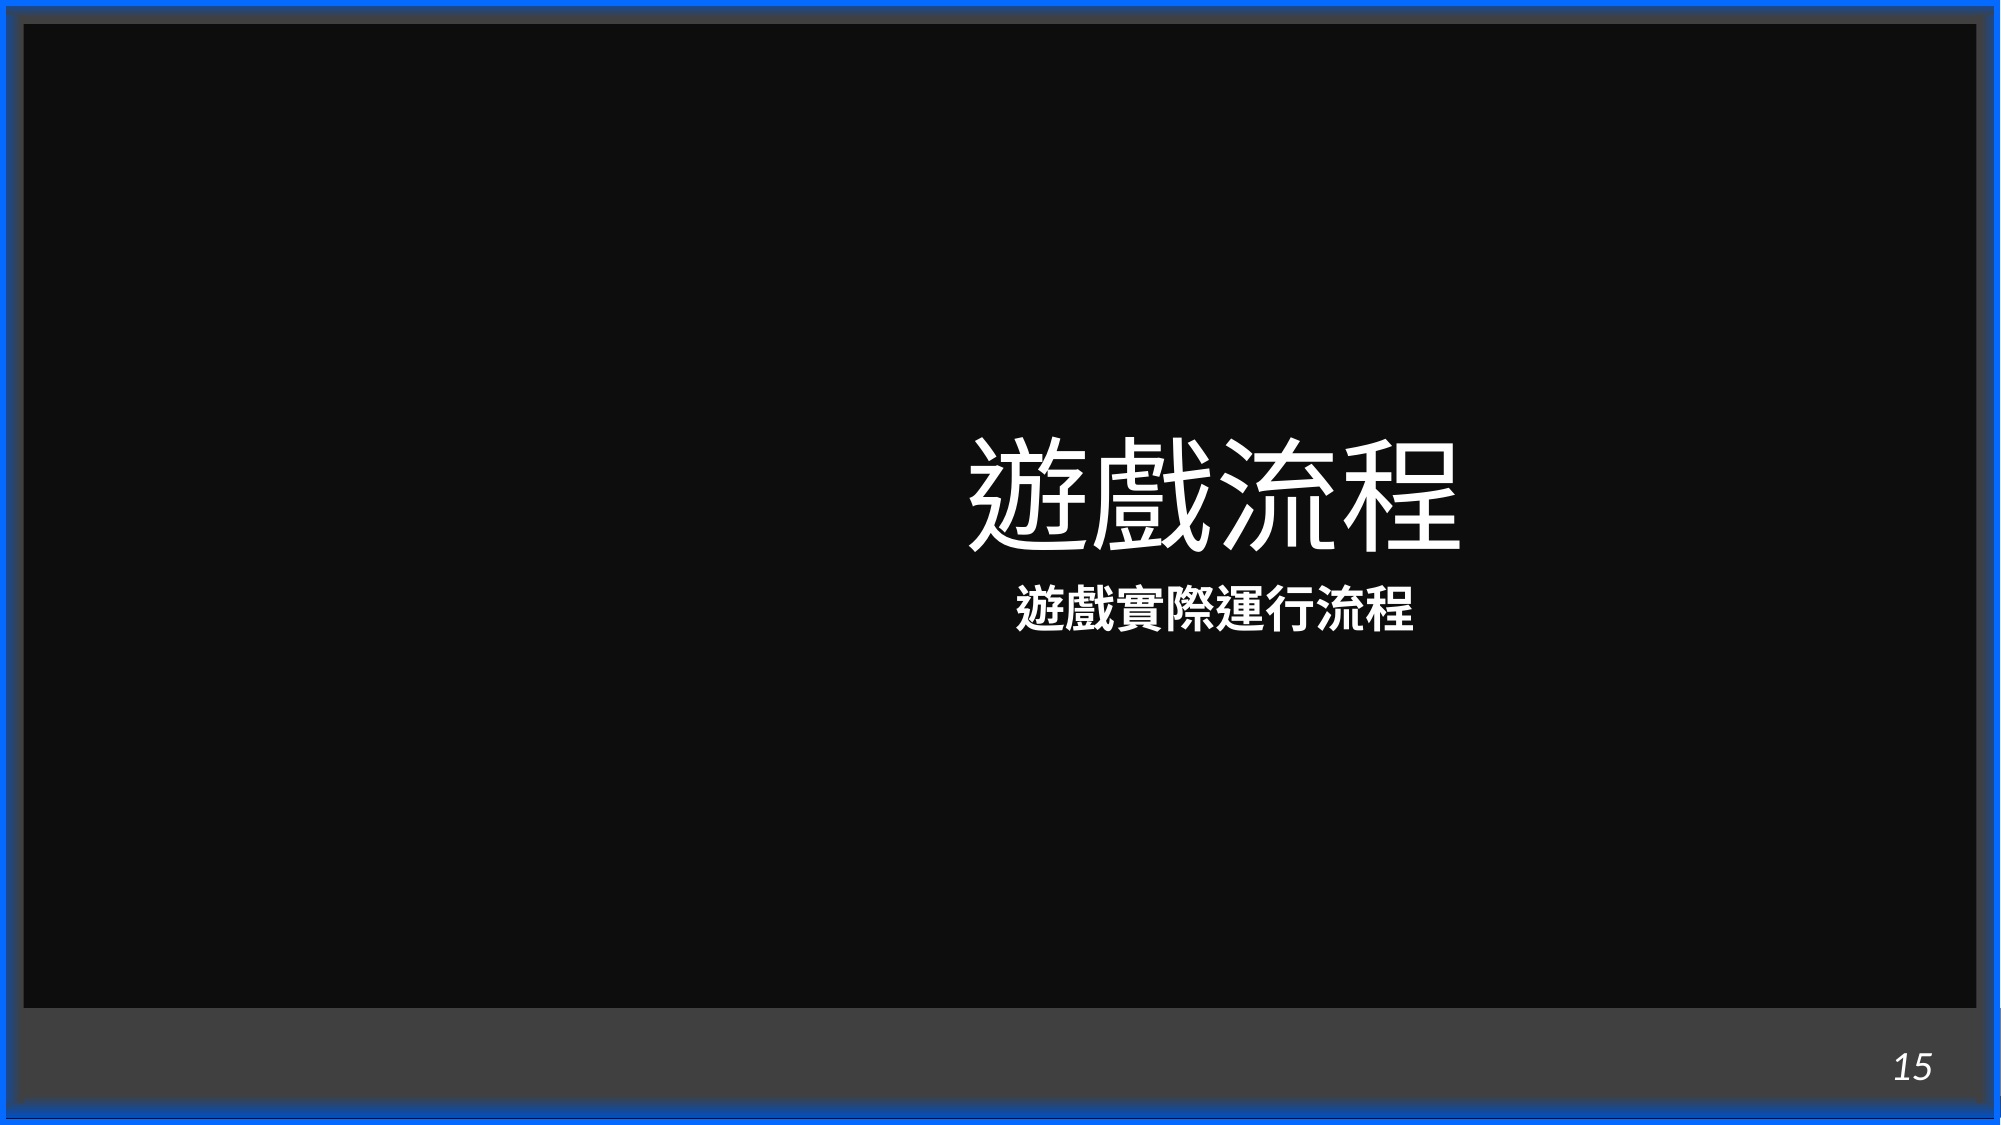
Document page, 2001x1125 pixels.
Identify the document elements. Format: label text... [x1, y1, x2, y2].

title 遊戲流程 [507, 177, 1923, 570]
subtitle 遊戲實際運行流程 [507, 584, 1923, 857]
